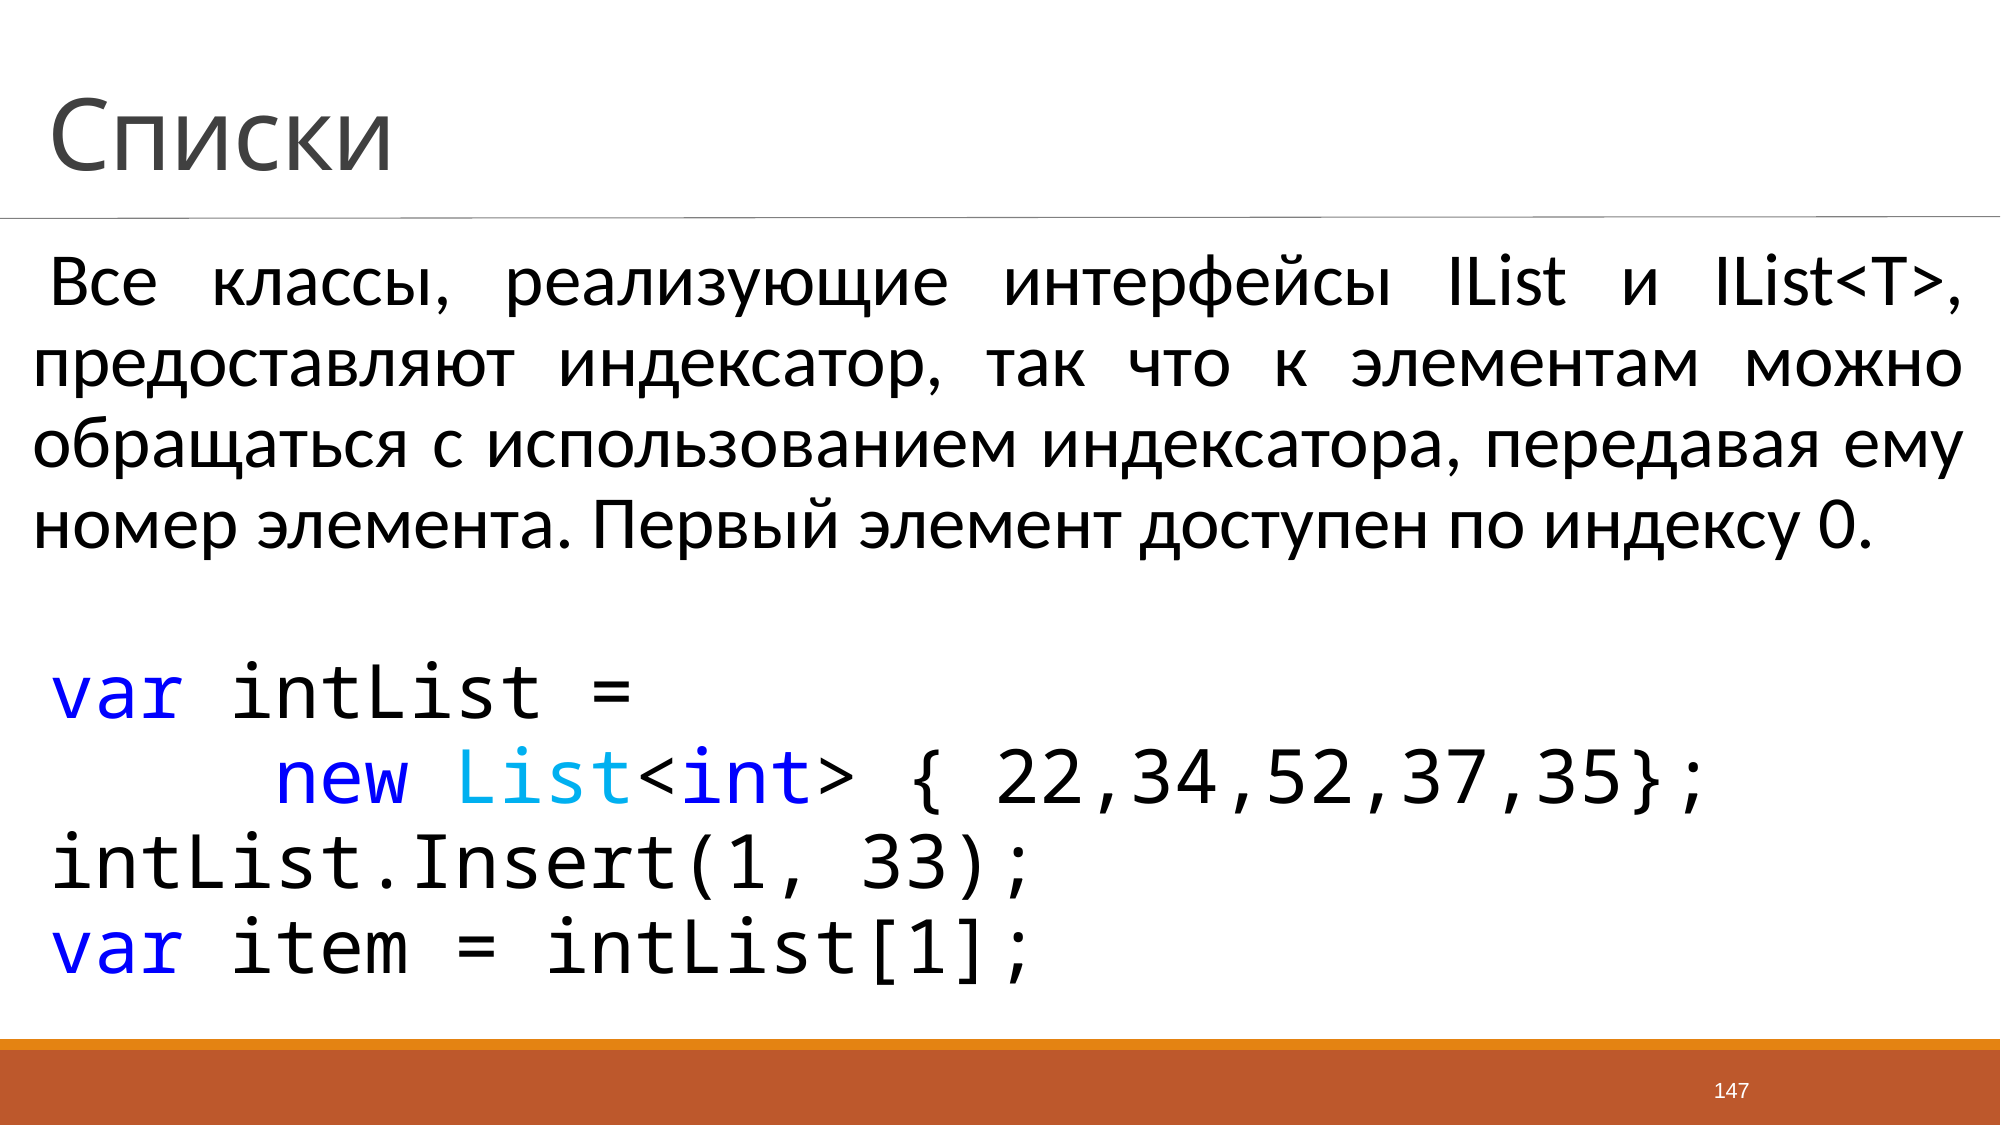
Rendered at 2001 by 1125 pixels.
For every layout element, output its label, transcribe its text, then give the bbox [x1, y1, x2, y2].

slide_number 147 [1624, 1059, 1840, 1120]
title Списки [32, 47, 1967, 198]
list Все классы, реализующие интерфейсы IList и IList<T>, предоставляют индексатор, так что к элементам можно обращаться с использованием индексатора, передавая ему номер элемента. Первый элемент доступен по индексу 0. var intList = new List<int> { 22,34,52,37,35}; intList.Insert(1, 33); var item = intList[1]; [32, 233, 1967, 1025]
